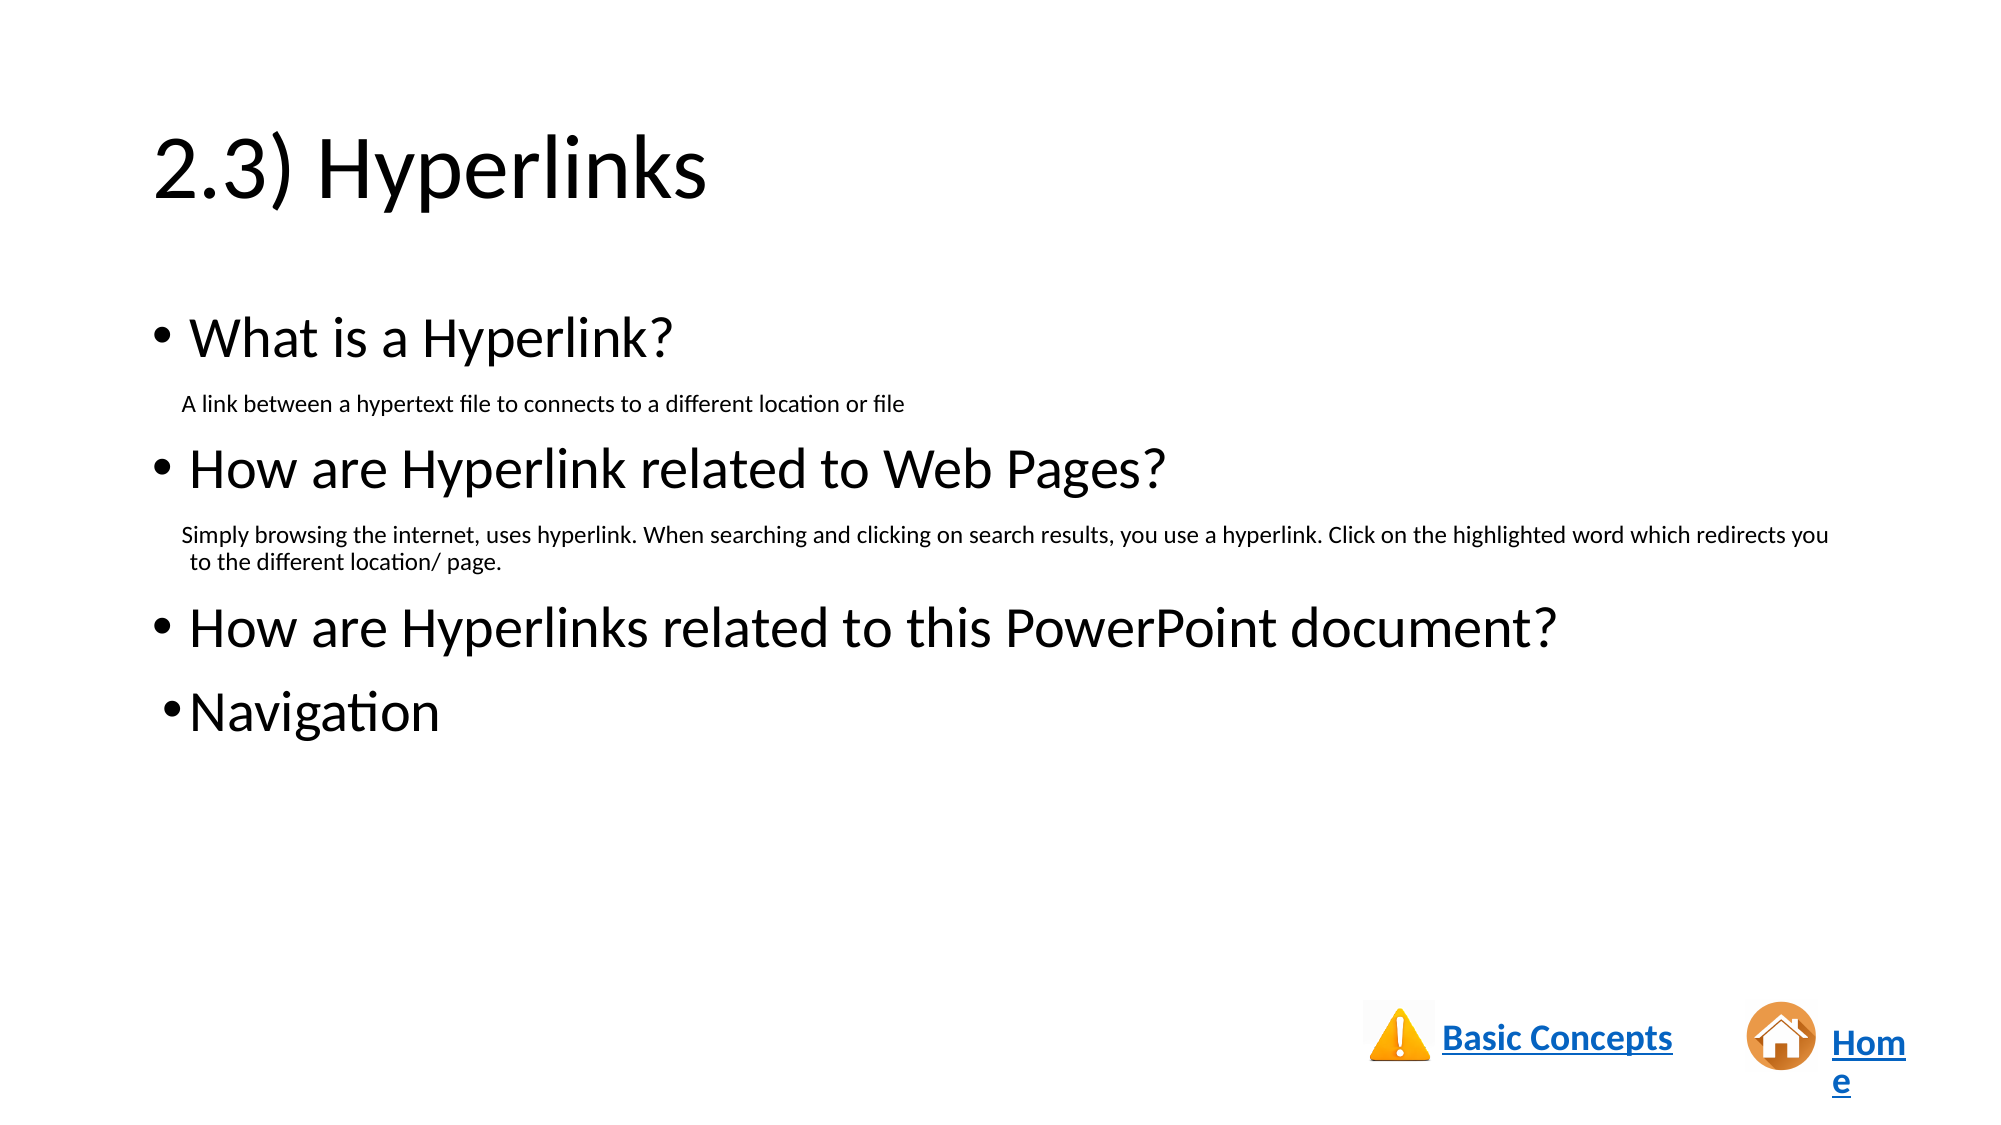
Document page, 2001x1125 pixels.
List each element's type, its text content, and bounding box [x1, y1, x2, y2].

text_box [1363, 1000, 1691, 1071]
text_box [1745, 999, 1941, 1072]
title 2.3) Hyperlinks [137, 59, 1863, 278]
list What is a Hyperlink? A link between a hypertext file to connects to a different location or file How are Hyperlink related to Web Pages? Simply browsing the internet, uses hyperlink. When searching and clicking on search results, you use a hyperlink. Click on the highlighted word which redirects you to the different location/ page. How are Hyperlinks related to this PowerPoint document? Navigation [137, 299, 1863, 1014]
